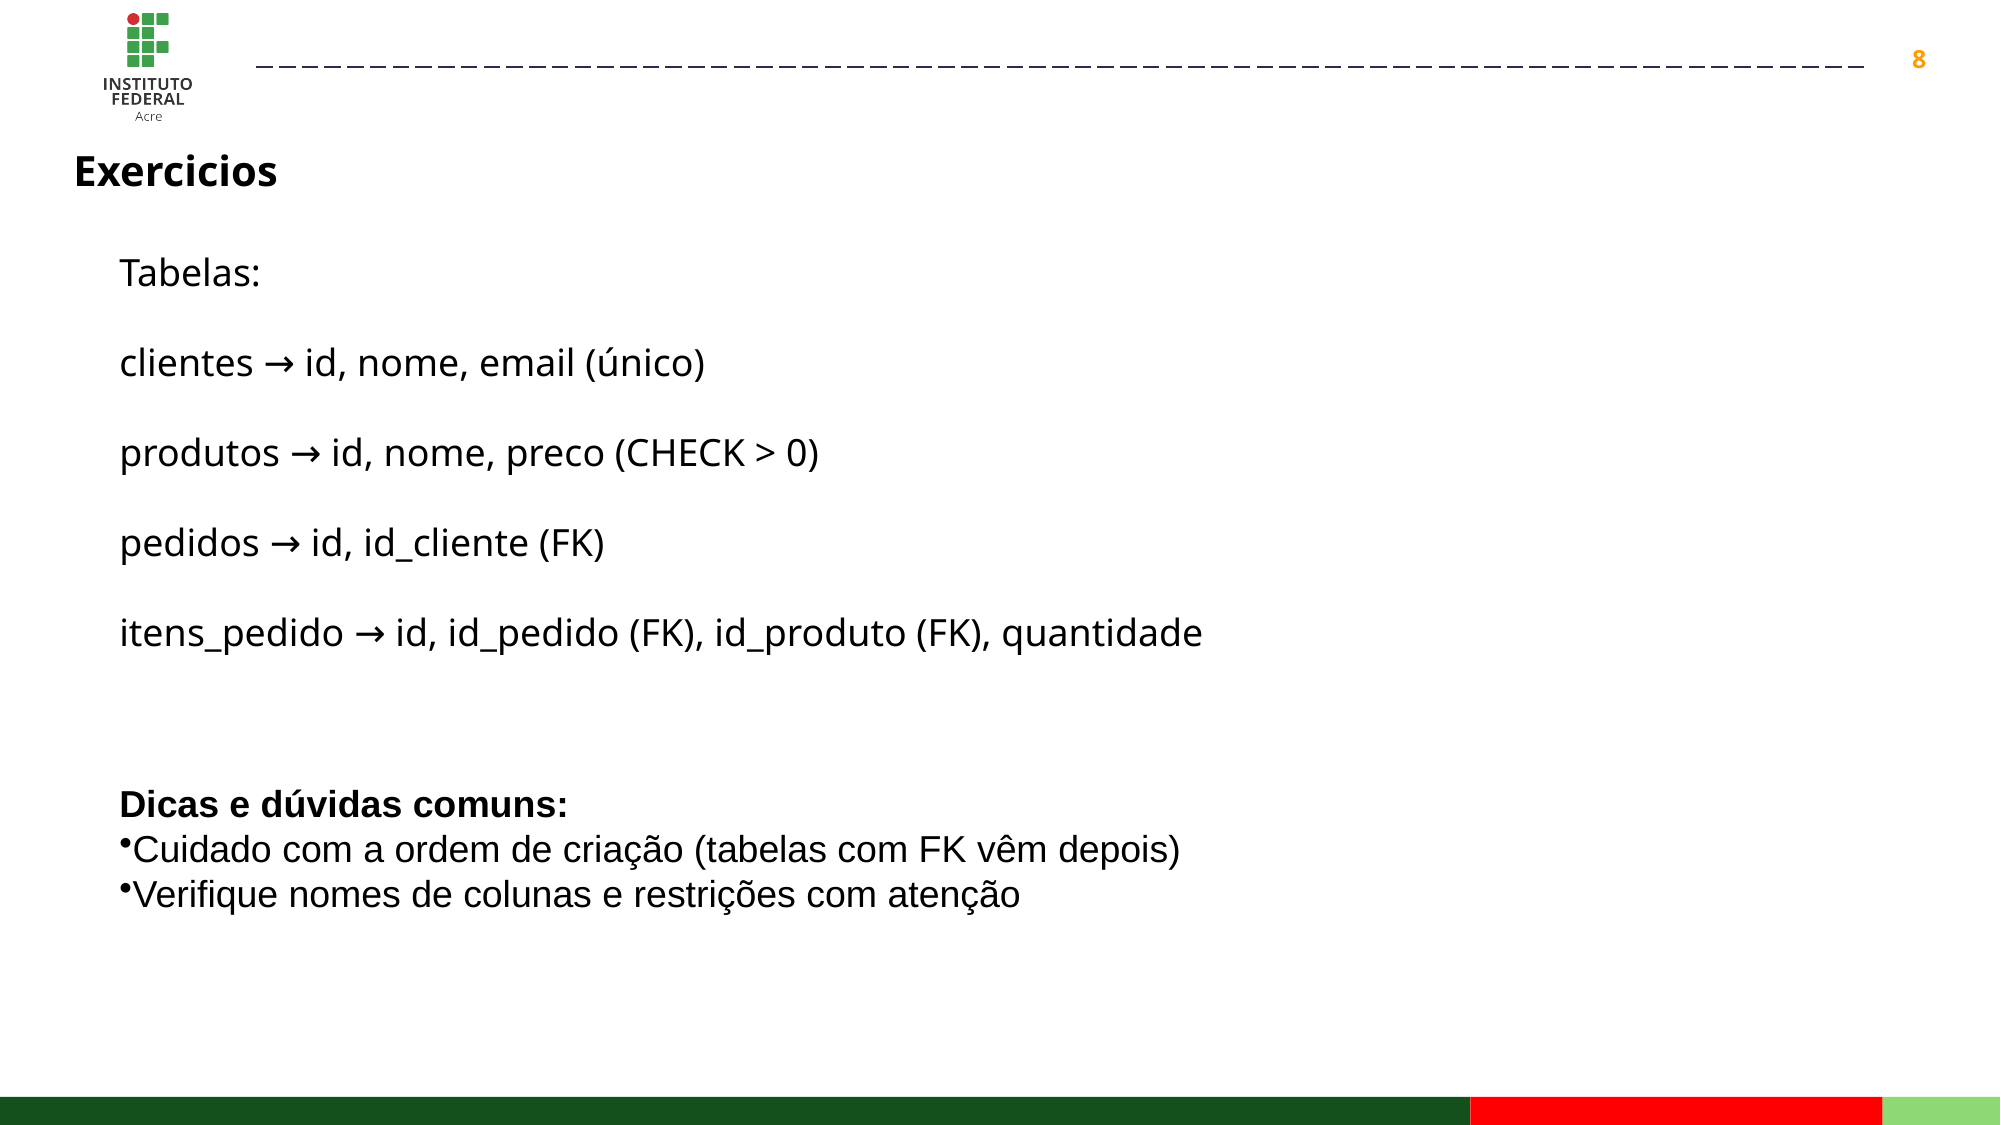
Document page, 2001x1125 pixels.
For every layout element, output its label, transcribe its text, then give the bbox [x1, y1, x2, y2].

text_box Exercicios [58, 112, 1243, 203]
text_box Dicas e dúvidas comuns: Cuidado com a ordem de criação (tabelas com FK vêm depois) Verifique nomes de colunas e restrições com atenção [104, 772, 1197, 968]
picture [104, 12, 192, 121]
slide_number 8 [1865, 30, 1942, 91]
text_box [0, 1095, 1469, 1125]
text_box [1881, 1095, 2000, 1125]
text_box Tabelas: clientes → id, nome, email (único) produtos → id, nome, preco (CHECK > 0) pedidos → id, id_cliente (FK) itens_pedido → id, id_pedido (FK), id_produto (FK), quantidade [104, 241, 1847, 662]
text_box [1469, 1095, 1881, 1125]
